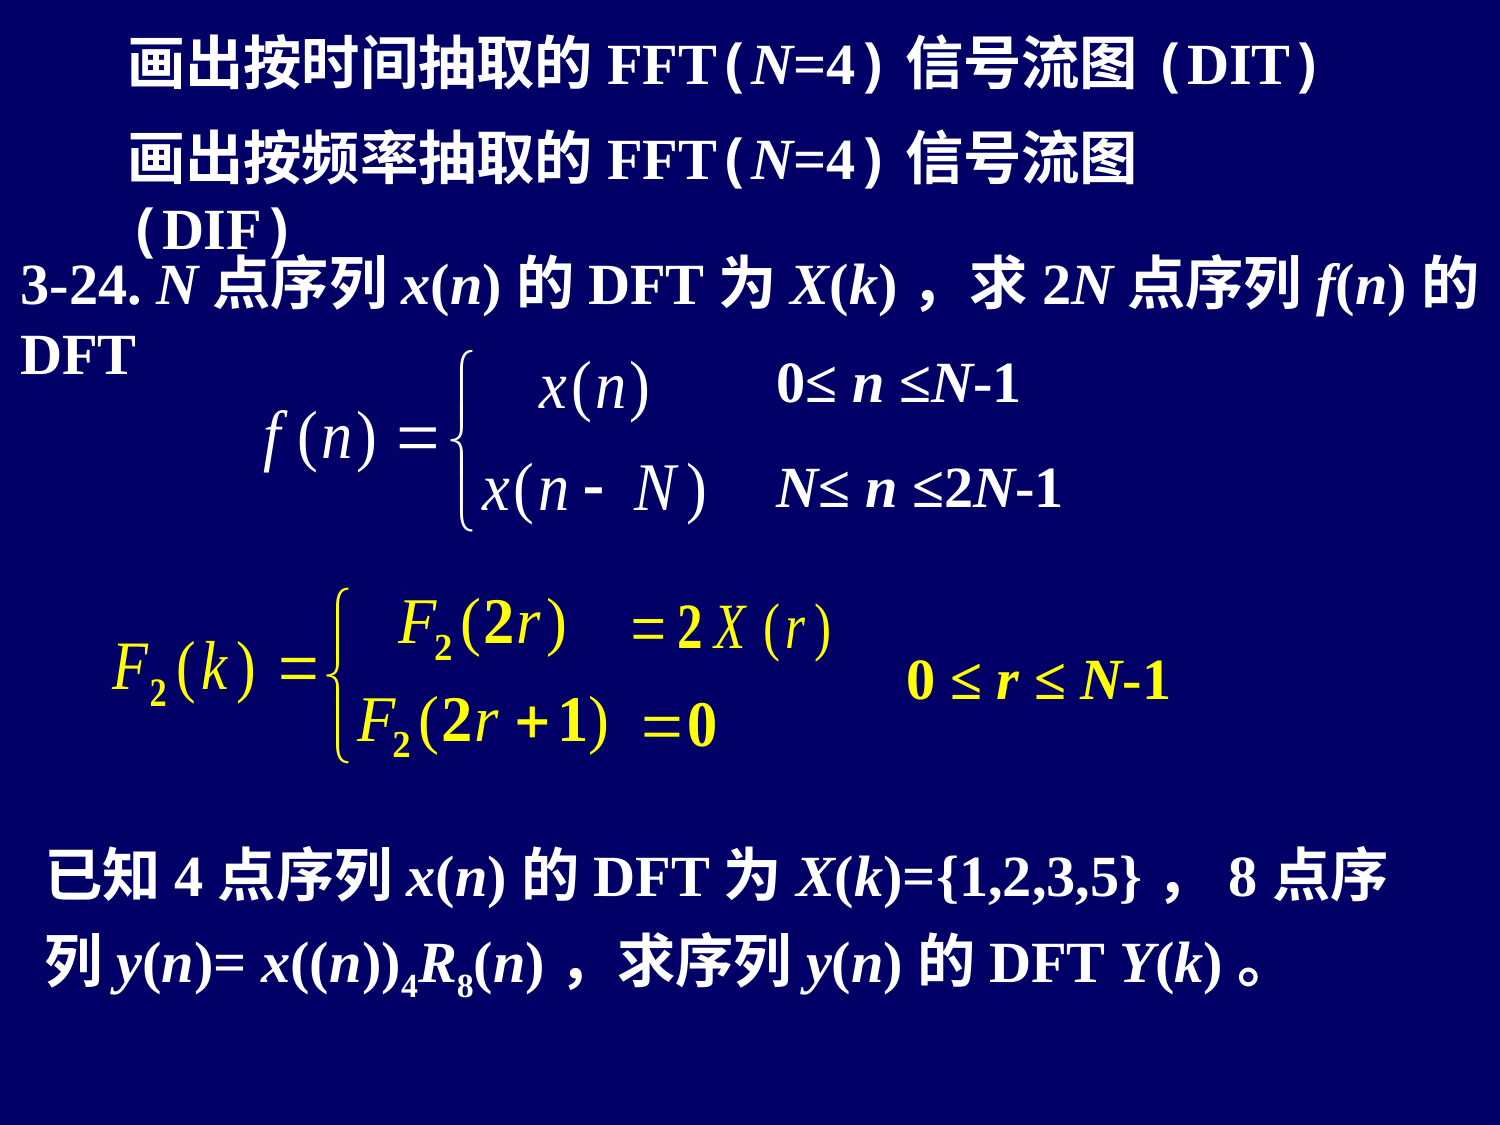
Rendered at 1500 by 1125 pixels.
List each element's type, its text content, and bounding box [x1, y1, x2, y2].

text_box 3-24. N点序列x(n)的DFT为X(k)，求2N点序列f(n)的DFT [5, 238, 1500, 394]
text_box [629, 687, 727, 760]
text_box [618, 589, 840, 672]
text_box 0≤ n ≤N-1 [761, 394, 1105, 422]
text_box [100, 619, 312, 714]
text_box 画出按频率抽取的FFT(N=4)信号流图(DIF) [112, 113, 1317, 238]
text_box N≤ n ≤2N-1 [761, 442, 1105, 527]
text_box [312, 572, 616, 776]
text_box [147, 339, 719, 539]
text_box 画出按时间抽取的FFT(N=4)信号流图(DIT) [112, 19, 1353, 104]
text_box 已知4点序列x(n)的DFT为X(k)={1,2,3,5}，8点序列y(n)= x((n))4R8(n)，求序列y(n)的DFT Y(k)。 [29, 816, 1459, 1012]
text_box 0 ≤ r ≤ N-1 [891, 633, 1235, 719]
